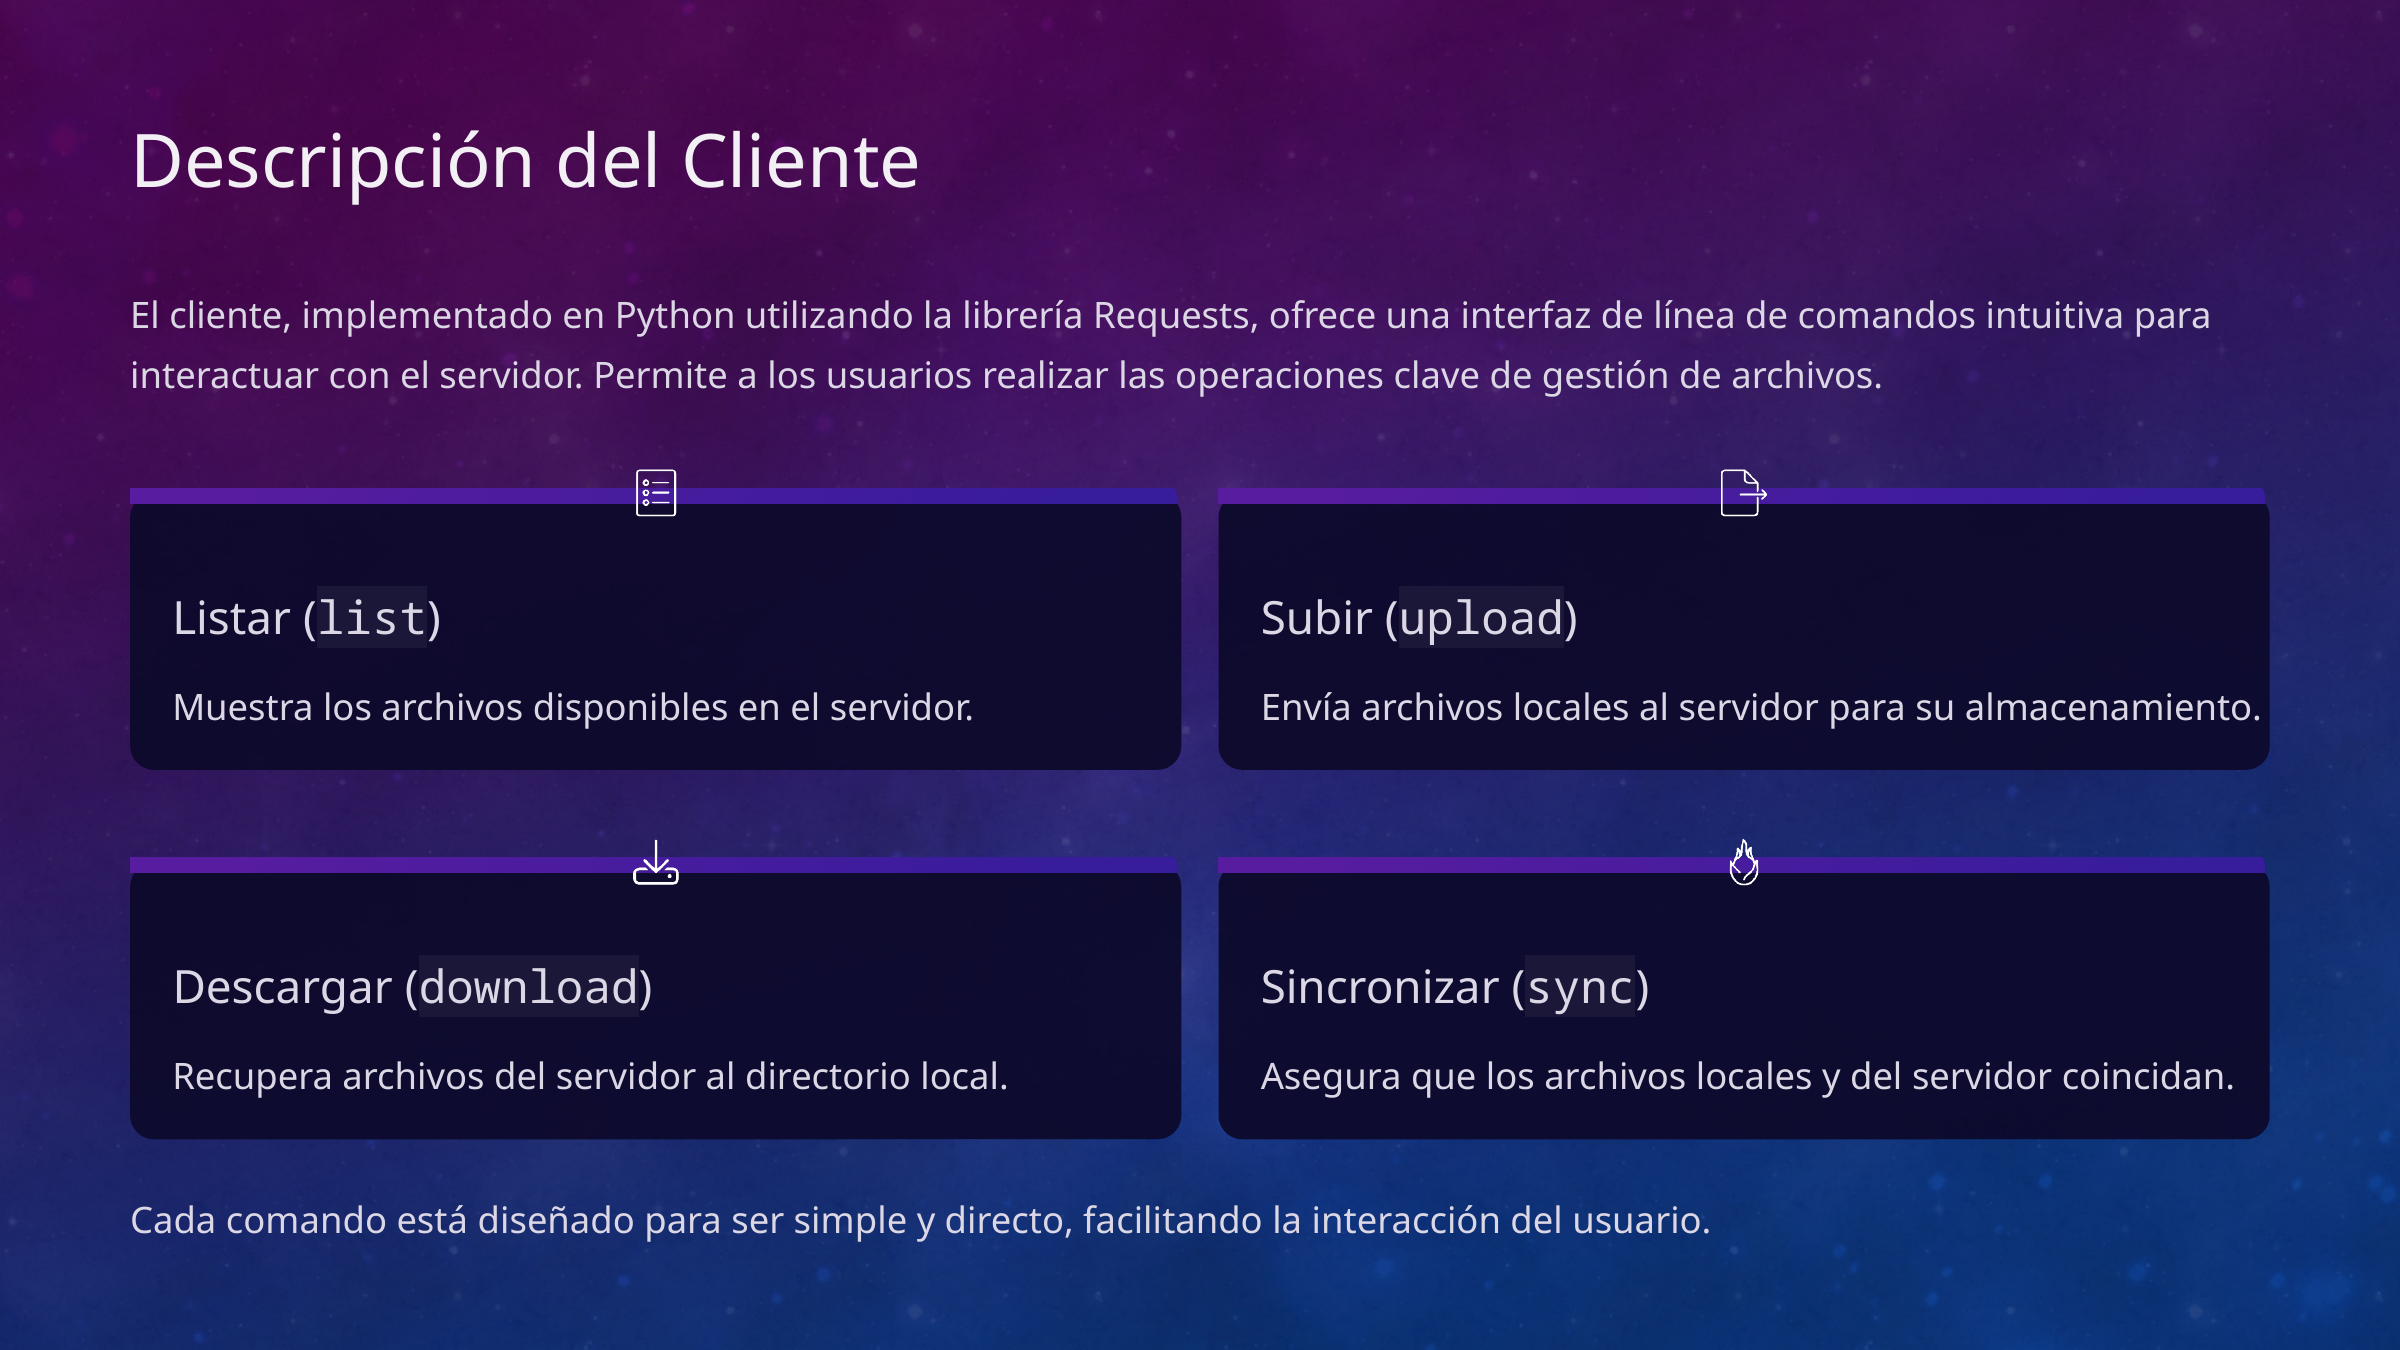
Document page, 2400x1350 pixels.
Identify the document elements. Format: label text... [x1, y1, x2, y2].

text_box [130, 887, 1182, 1140]
text_box Asegura que los archivos locales y del servidor coincidan. [1260, 1037, 2228, 1098]
text_box Cada comando está diseñado para ser simple y directo, facilitando la interacción del usuario. [130, 1181, 2270, 1241]
text_box Descripción del Cliente [130, 109, 989, 203]
text_box Listar (list) [172, 586, 638, 646]
text_box [1218, 888, 2270, 1140]
text_box Envía archivos locales al servidor para su almacenamiento. [1260, 668, 2228, 728]
text_box Subir (upload) [1260, 586, 1726, 646]
text_box [130, 519, 1182, 770]
text_box Sincronizar (sync) [1260, 955, 1726, 1016]
text_box Descargar (download) [172, 955, 669, 1016]
text_box [1218, 520, 2270, 770]
picture [0, 0, 2400, 1350]
text_box El cliente, implementado en Python utilizando la librería Requests, ofrece una interfaz de línea de comandos intuitiva para interactuar con el servidor. Permite a los usuarios realizar las operaciones clave de gestión de archivos. [130, 276, 2270, 396]
text_box Recupera archivos del servidor al directorio local. [172, 1037, 1140, 1098]
text_box Muestra los archivos disponibles en el servidor. [172, 668, 1140, 728]
